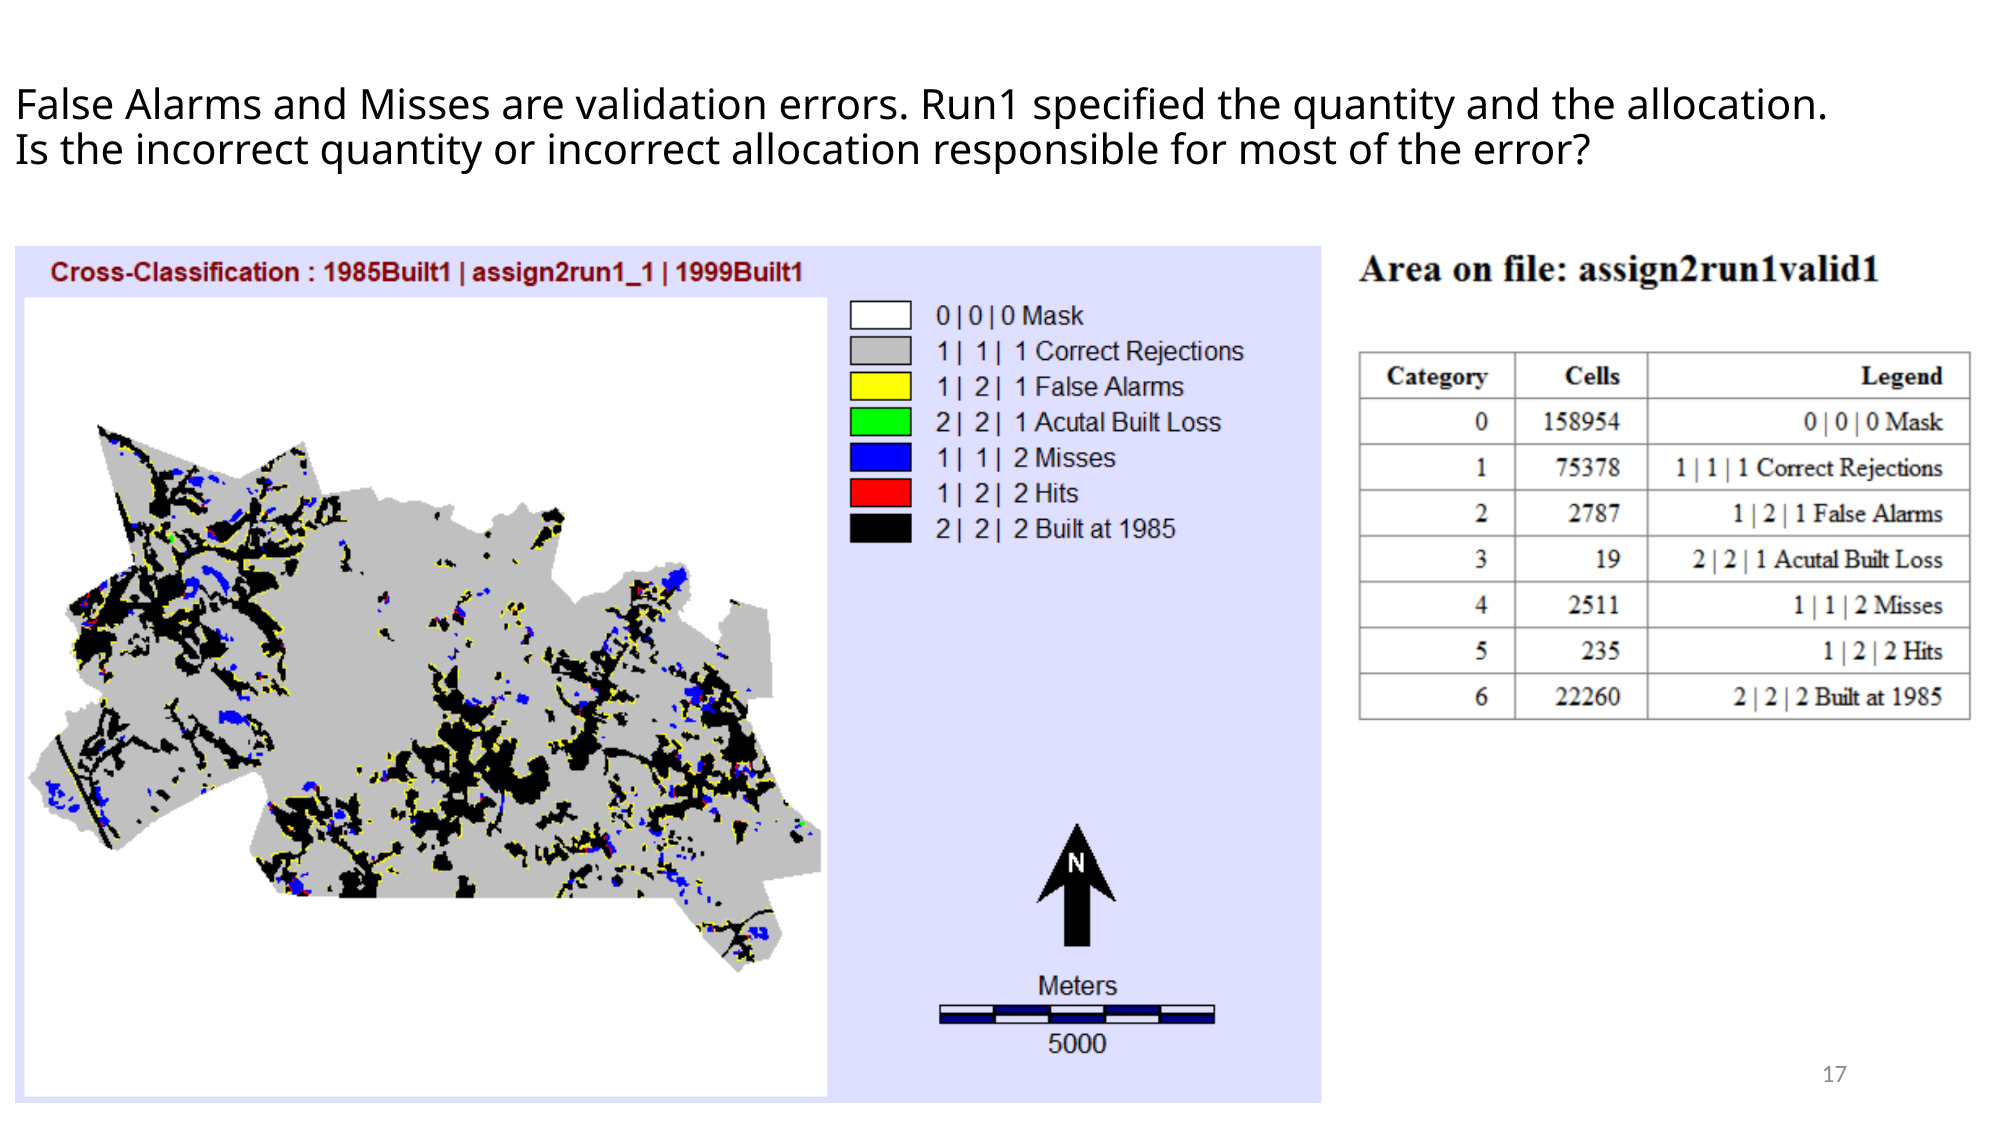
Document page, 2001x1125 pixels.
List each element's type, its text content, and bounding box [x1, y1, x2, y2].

slide_number 17 [1412, 1042, 1863, 1103]
picture [1336, 246, 1985, 736]
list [14, 246, 1322, 1103]
title False Alarms and Misses are validation errors. Run1 specified the quantity and the allocation. Is the incorrect quantity or incorrect allocation responsible for most of the error? [0, 4, 2000, 252]
